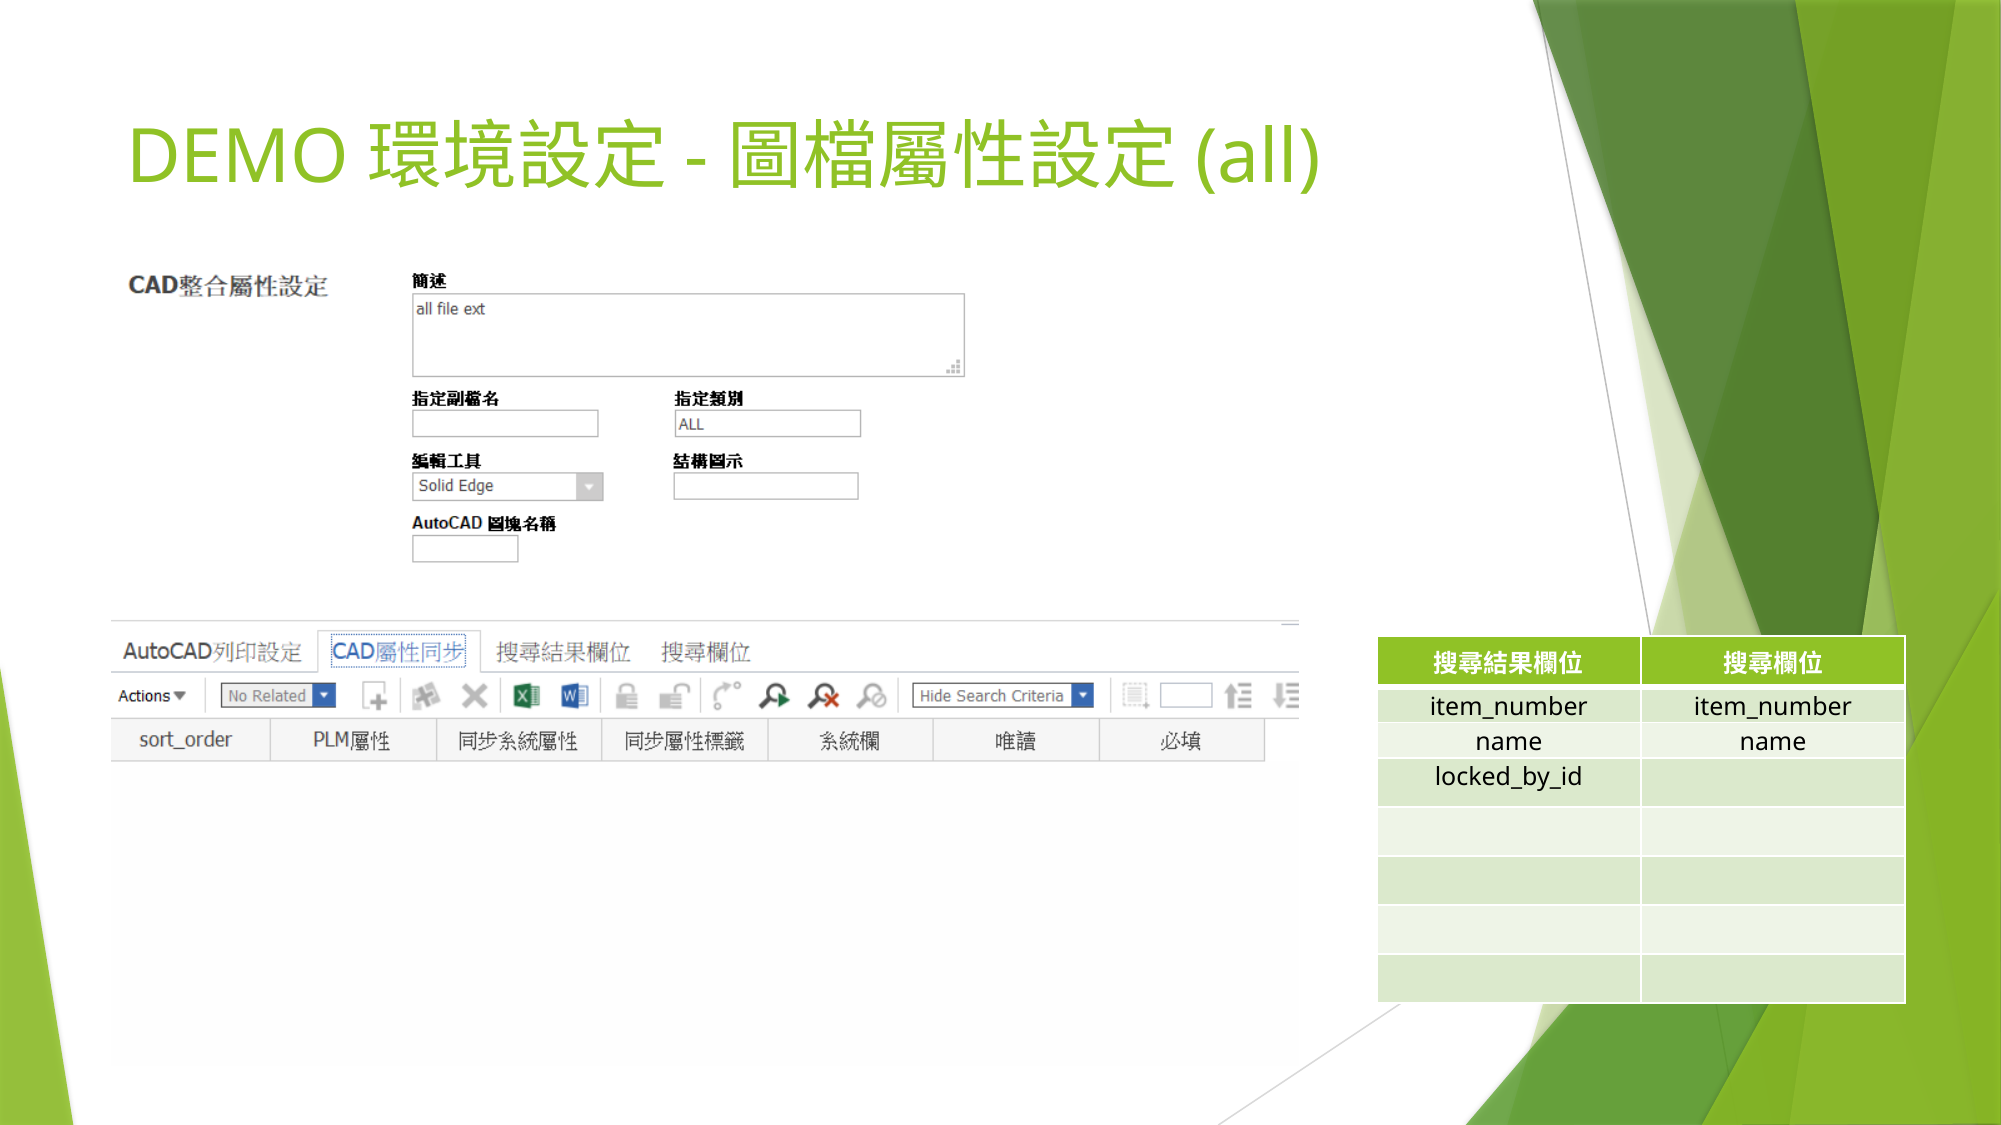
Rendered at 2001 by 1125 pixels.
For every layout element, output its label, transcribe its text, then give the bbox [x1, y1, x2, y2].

table_cell [1642, 759, 1904, 806]
table_cell [1378, 857, 1640, 904]
table_cell [1642, 955, 1904, 1002]
table_cell item_number [1642, 690, 1904, 722]
title DEMO環境設定-圖檔屬性設定(all) [111, 99, 1522, 211]
table_cell [1642, 857, 1904, 904]
table_cell locked_by_id [1378, 759, 1640, 806]
table_cell [1642, 808, 1904, 855]
table_header 搜尋欄位 [1642, 637, 1904, 684]
picture [110, 261, 1300, 1066]
table_cell [1378, 808, 1640, 855]
table_cell item_number [1378, 690, 1640, 722]
table_cell name [1642, 723, 1904, 757]
table_cell [1642, 906, 1904, 953]
table_cell [1378, 906, 1640, 953]
table_cell name [1378, 723, 1640, 757]
table_cell [1378, 955, 1640, 1002]
table_header 搜尋結果欄位 [1378, 637, 1640, 684]
